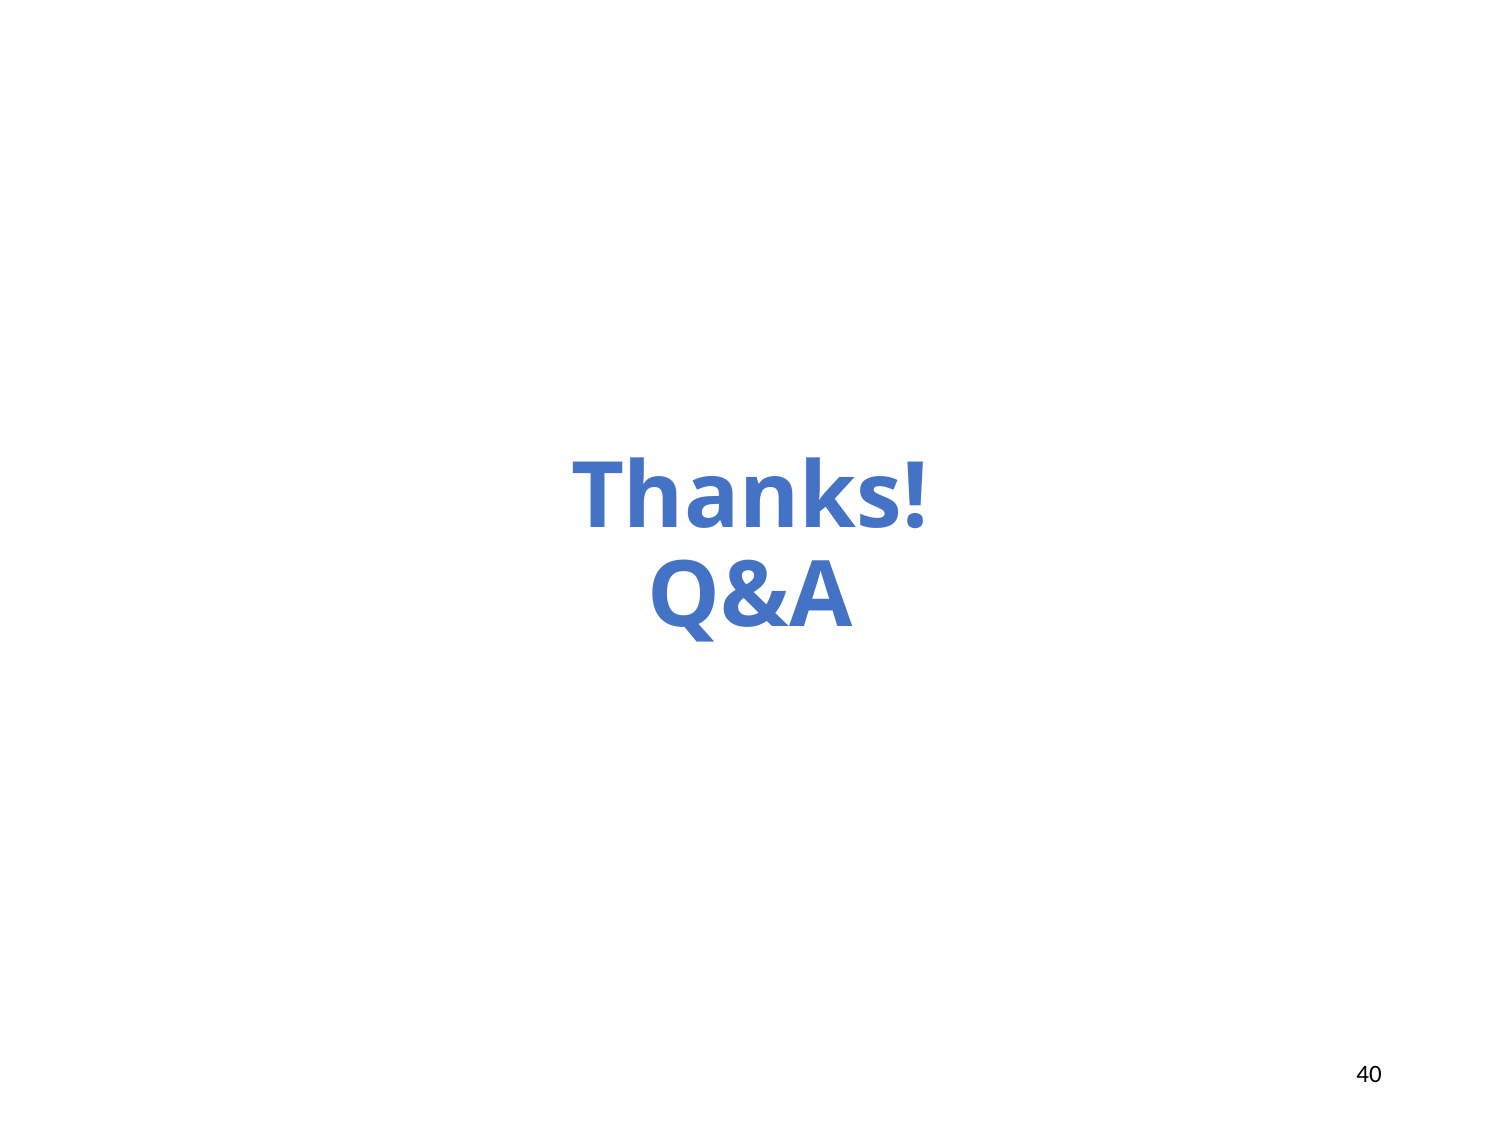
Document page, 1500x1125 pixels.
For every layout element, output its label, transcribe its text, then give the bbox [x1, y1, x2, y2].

title Thanks! Q&A [103, 357, 1397, 738]
slide_number 40 [1059, 1042, 1397, 1103]
